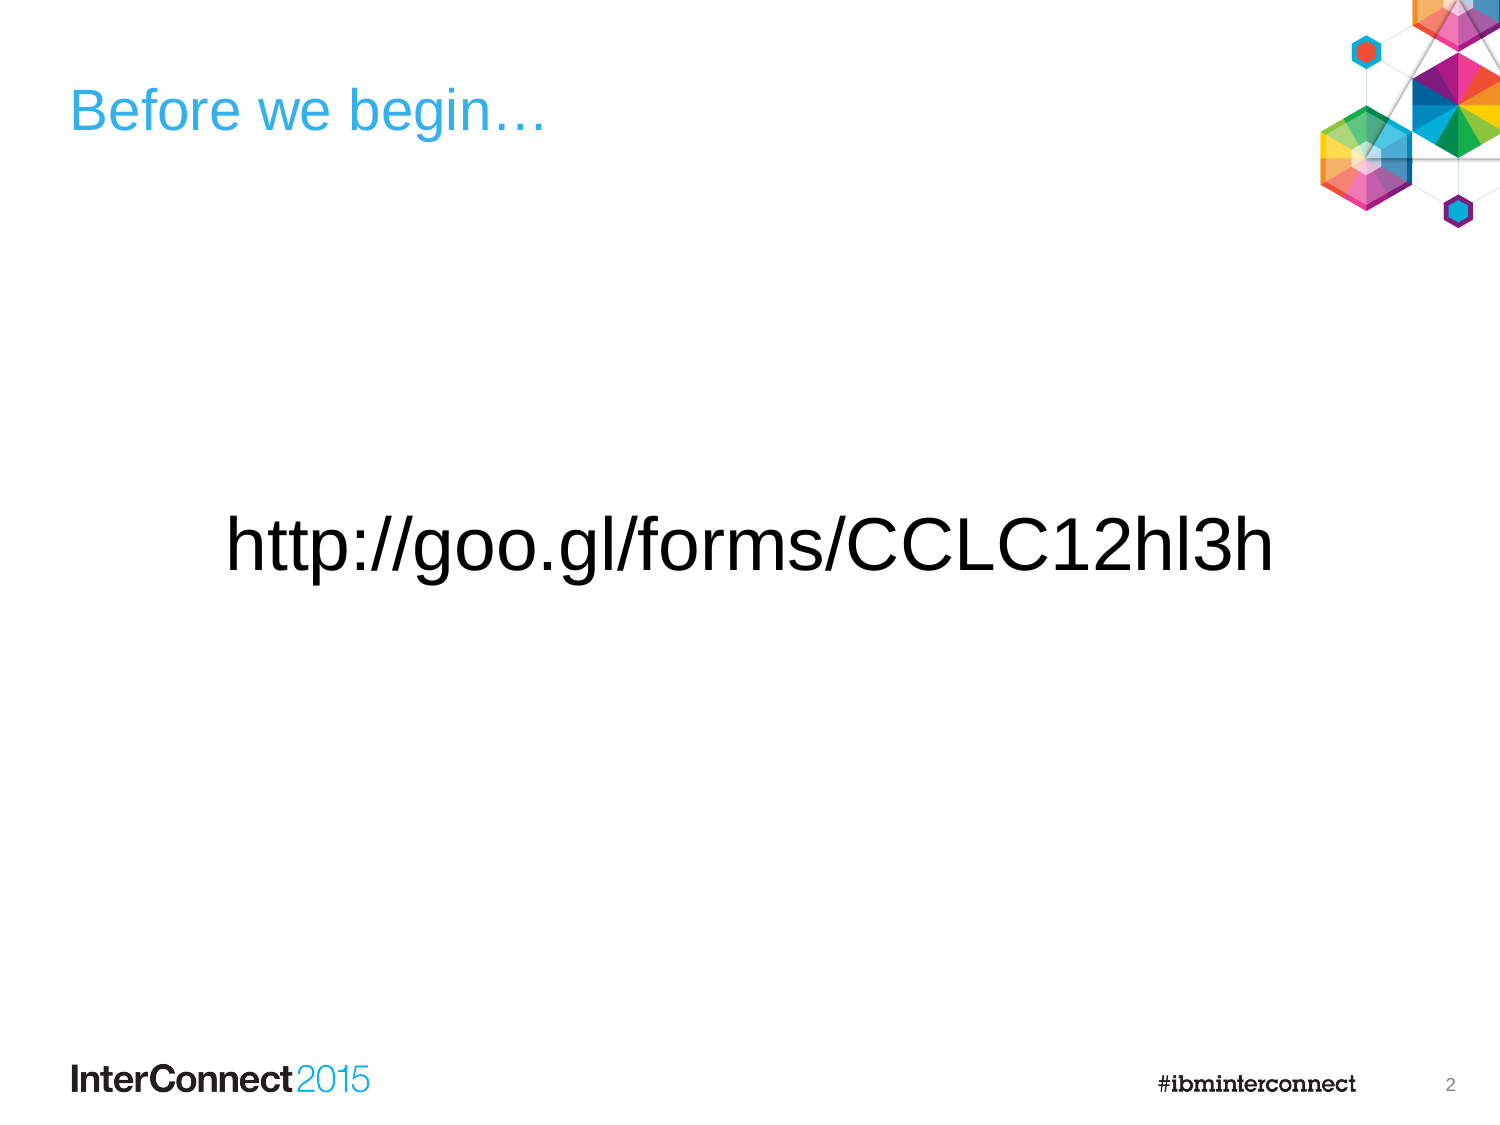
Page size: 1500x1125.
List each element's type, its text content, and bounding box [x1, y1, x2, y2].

text_box http://goo.gl/forms/CCLC12hl3h [211, 487, 1292, 593]
title Before we begin… [55, 59, 1310, 162]
picture [70, 1054, 371, 1094]
picture [1320, 0, 1500, 229]
picture [1156, 1072, 1357, 1094]
slide_number 1 [1411, 1065, 1491, 1117]
